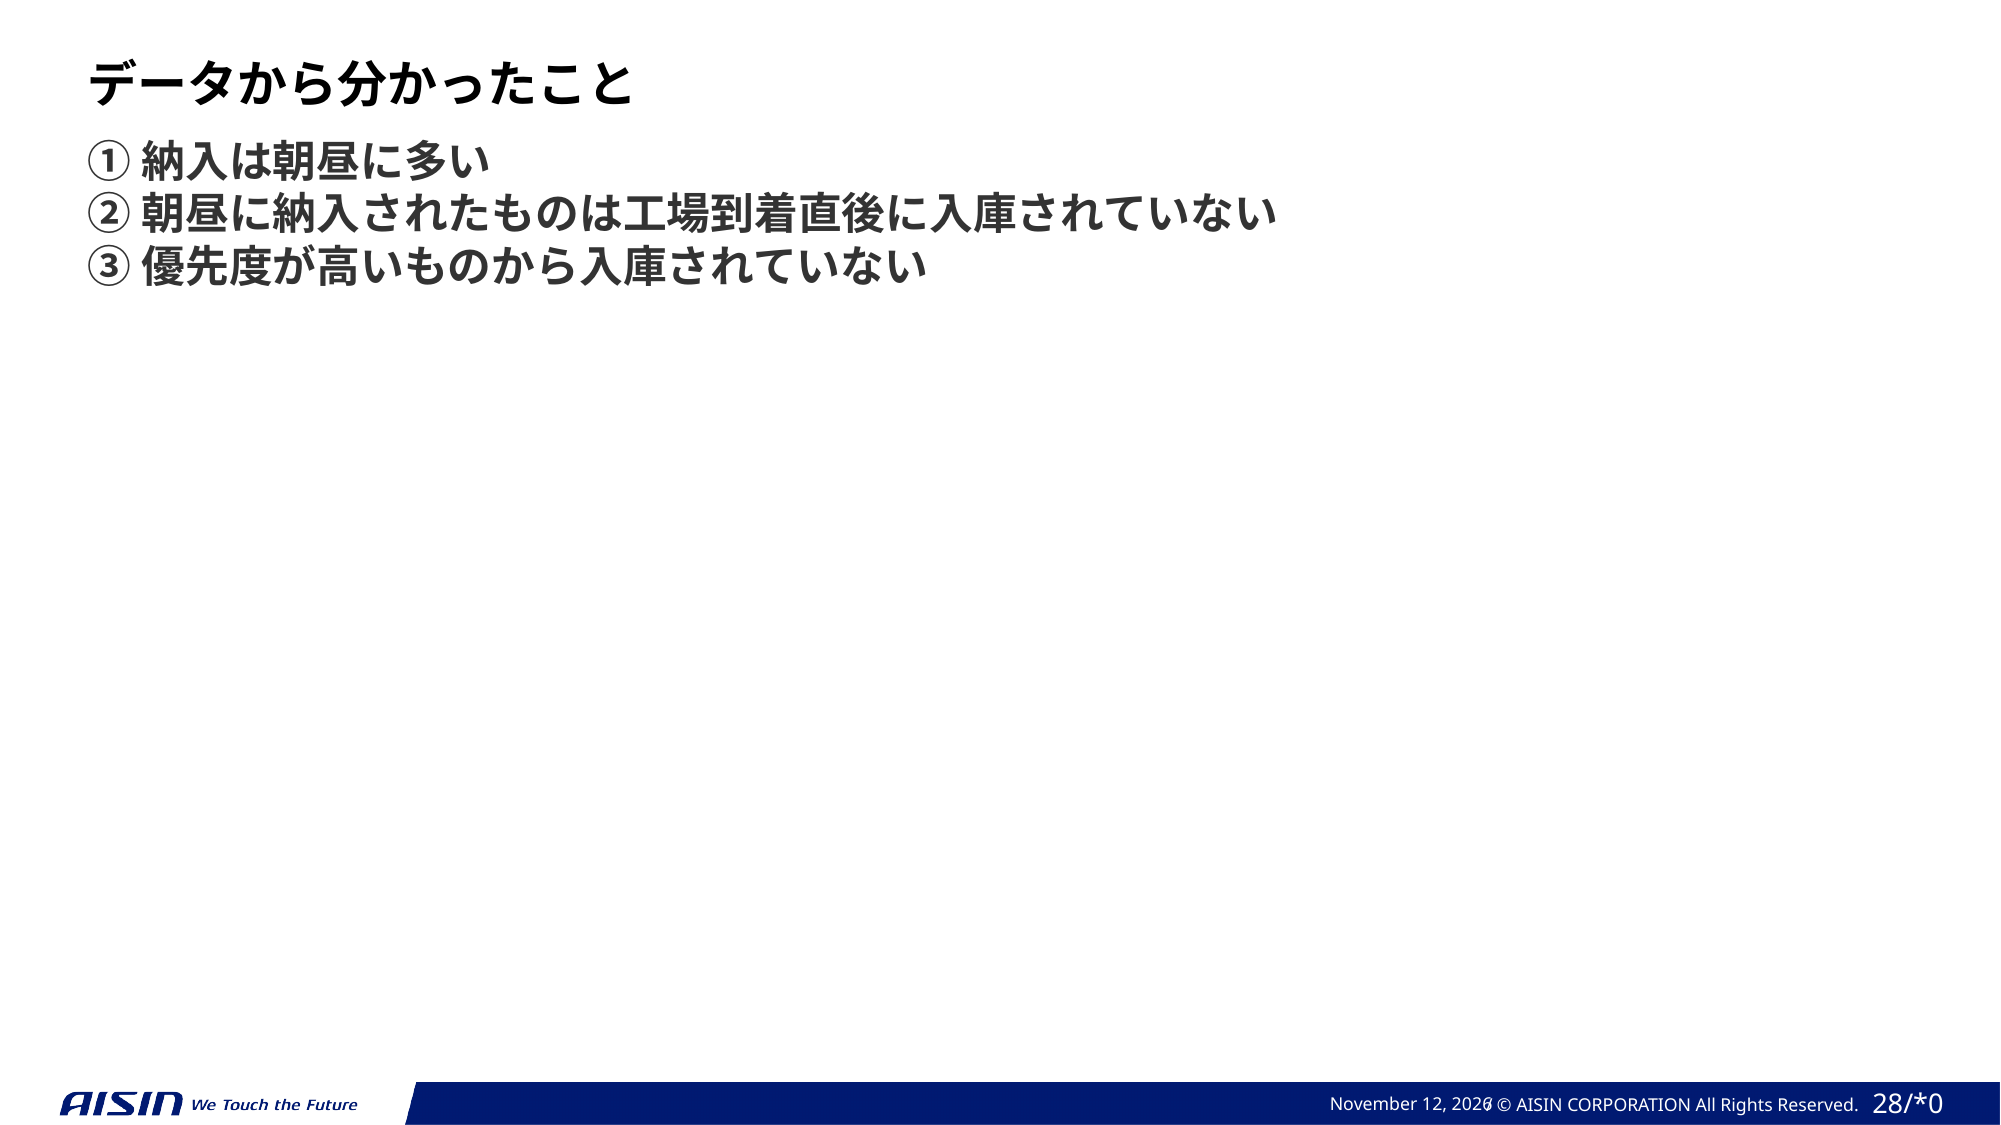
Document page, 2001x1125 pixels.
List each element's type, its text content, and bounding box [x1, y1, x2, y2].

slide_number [1142, 1093, 1508, 1116]
picture [0, 1082, 2000, 1125]
list データから分かったこと [72, 44, 1934, 103]
list ①納入は朝昼に多い ➁朝昼に納入されたものは工場到着直後に入庫されていない ➂優先度が高いものから入庫されていない [72, 125, 1934, 1051]
